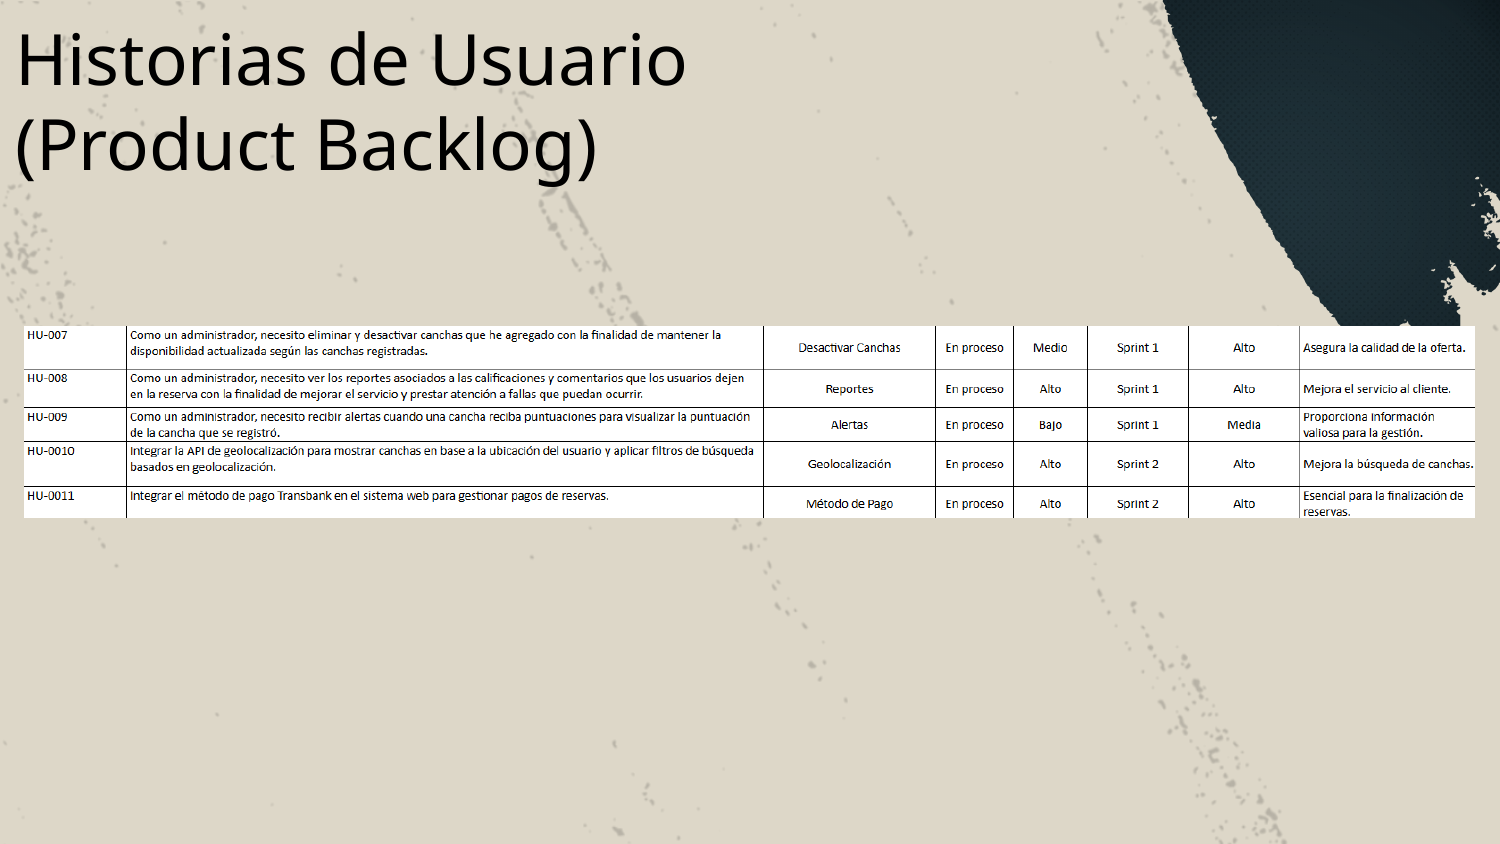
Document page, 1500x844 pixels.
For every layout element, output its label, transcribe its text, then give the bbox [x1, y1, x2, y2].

picture [2, 0, 1500, 844]
title Historias de Usuario (Product Backlog) [0, 0, 1460, 203]
